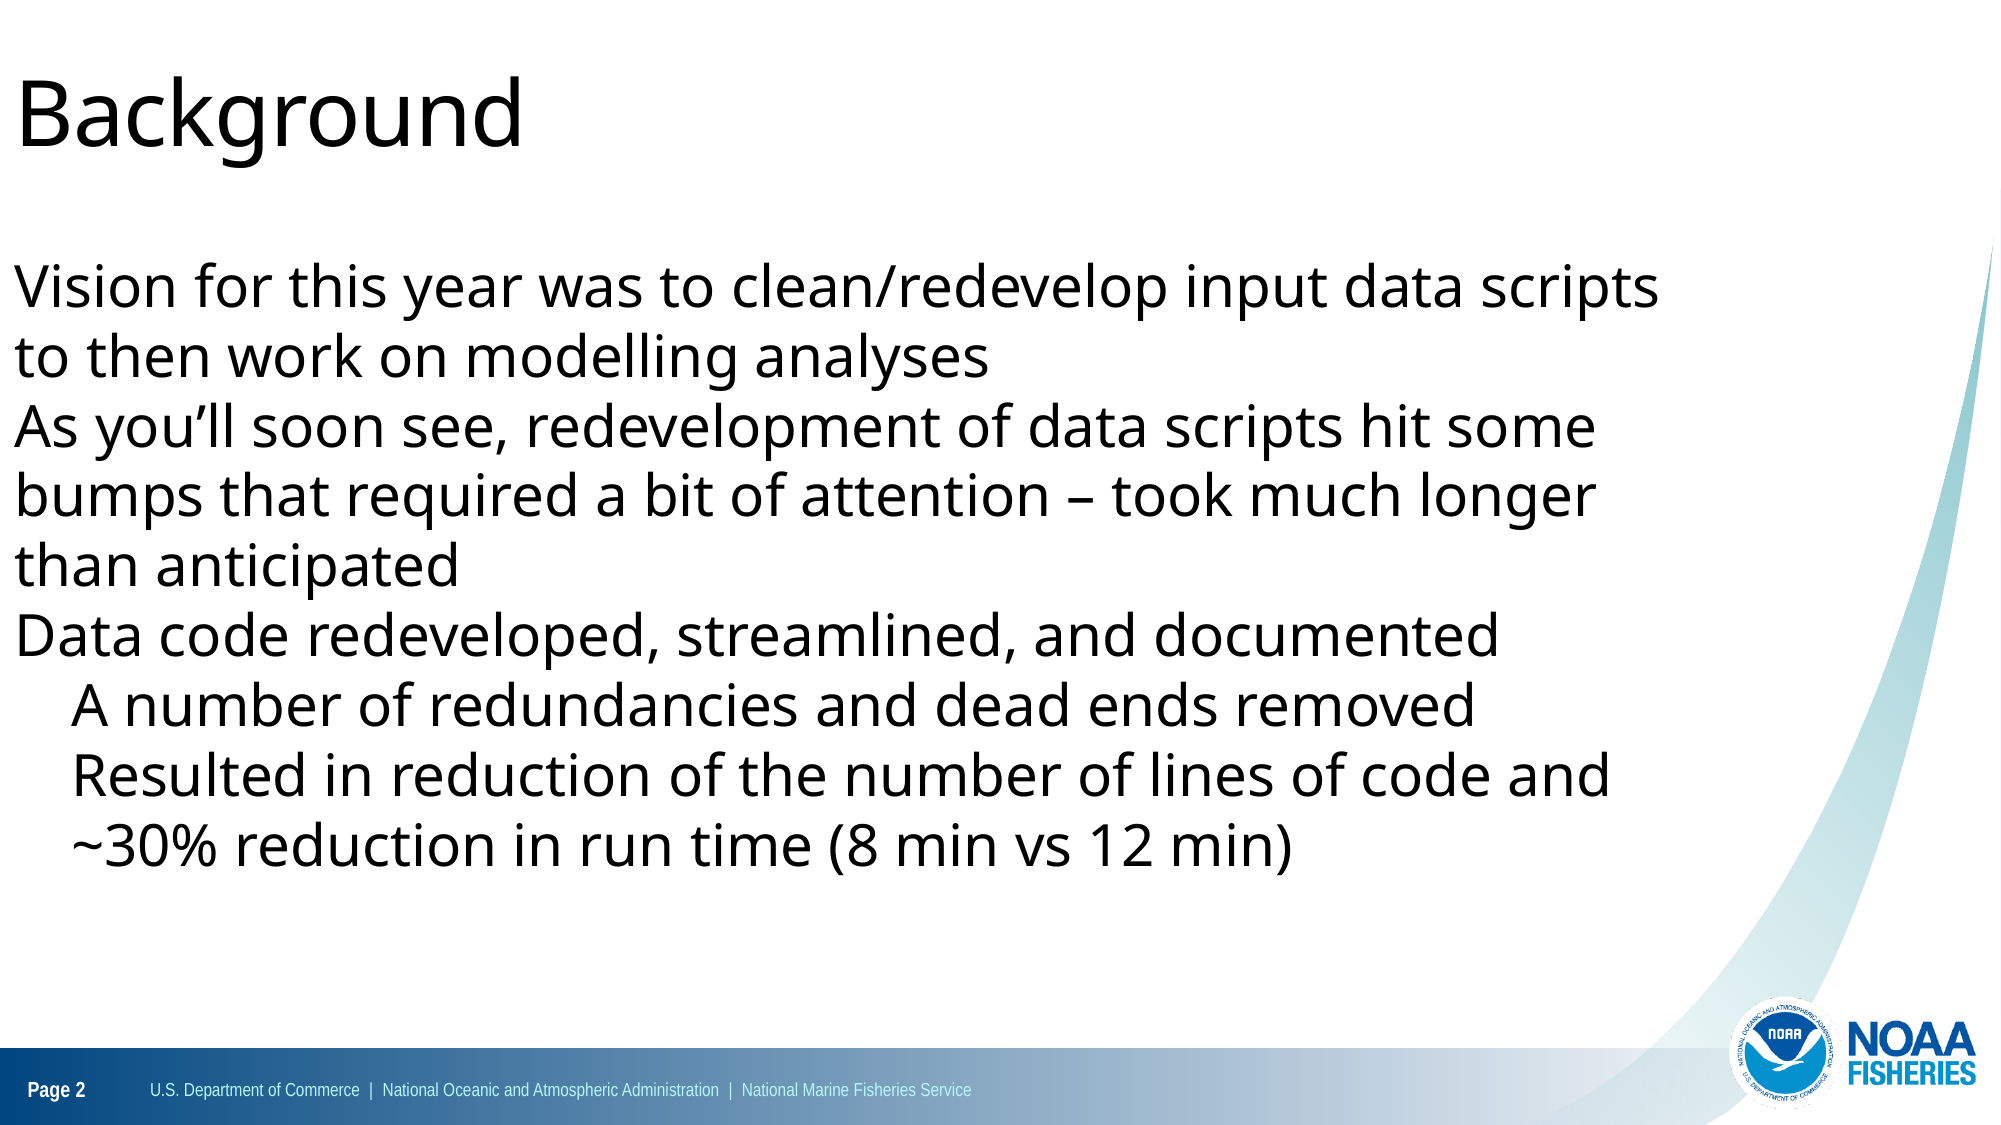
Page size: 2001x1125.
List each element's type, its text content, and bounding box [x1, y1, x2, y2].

picture [1729, 996, 1976, 1109]
list Vision for this year was to clean/redevelop input data scripts to then work on modelling analyses As you’ll soon see, redevelopment of data scripts hit some bumps that required a bit of attention – took much longer than anticipated Data code redeveloped, streamlined, and documented A number of redundancies and dead ends removed Resulted in reduction of the number of lines of code and ~30% reduction in run time (8 min vs 12 min) [0, 241, 1725, 956]
title Background [0, 59, 1725, 241]
picture [1966, 1065, 1976, 1073]
